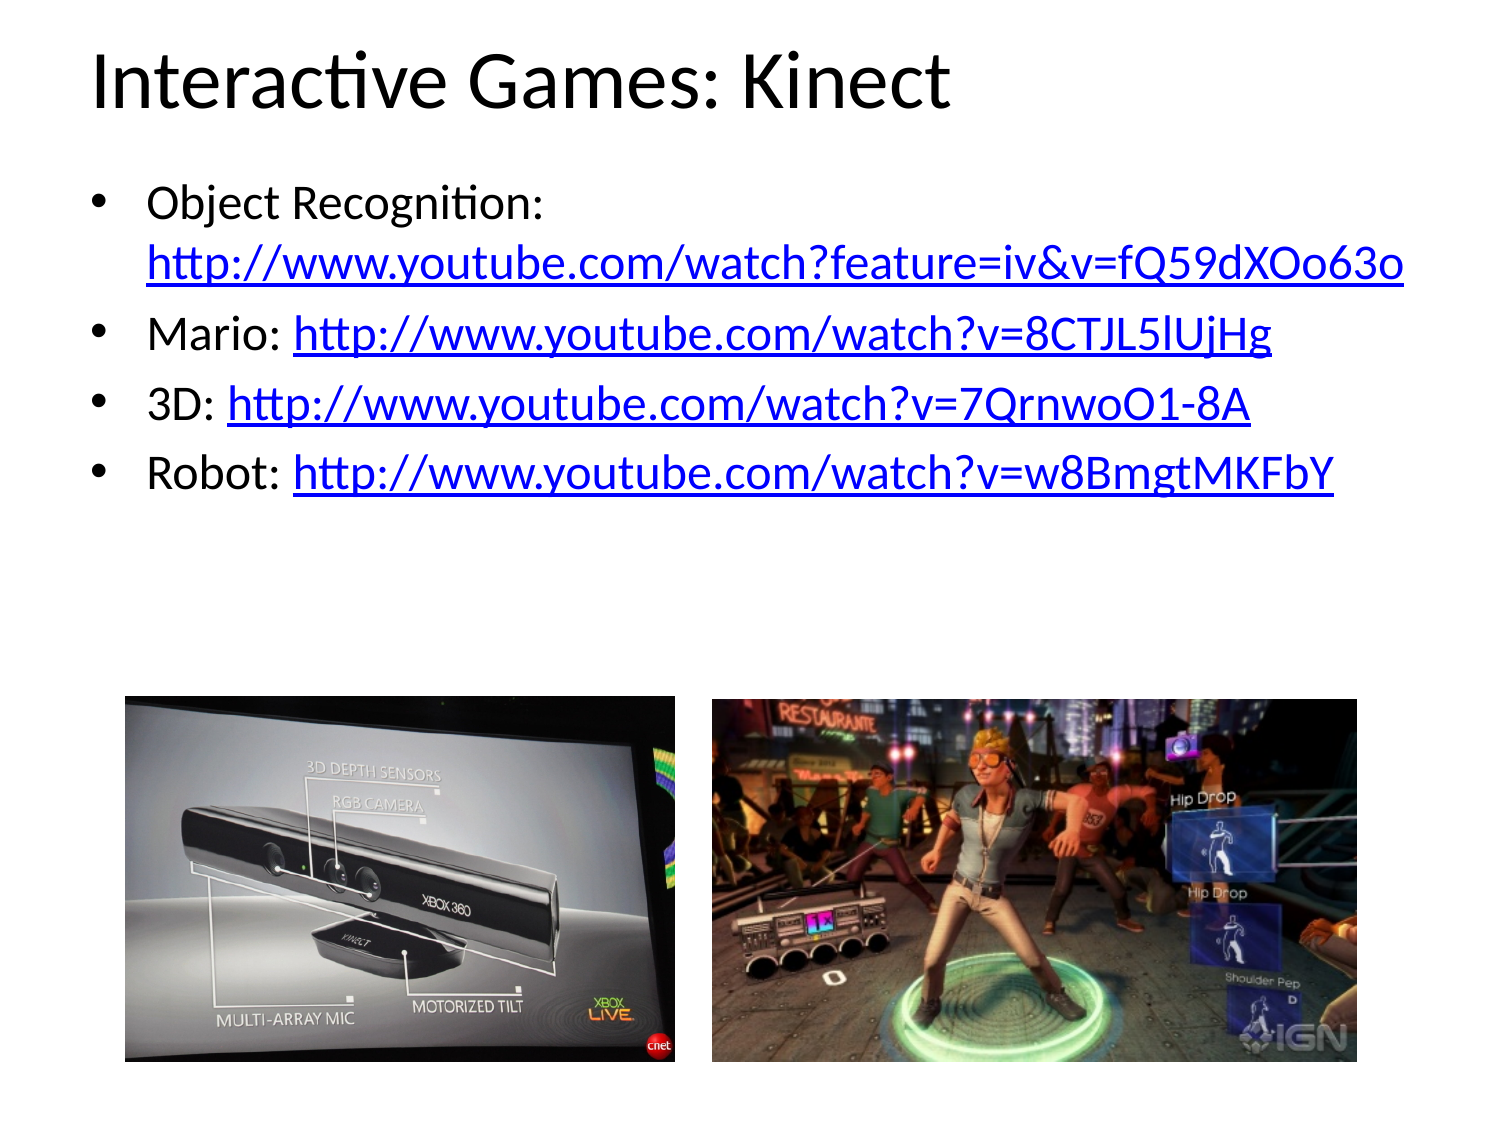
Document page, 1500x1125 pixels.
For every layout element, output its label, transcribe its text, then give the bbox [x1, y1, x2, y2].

list Object Recognition: http://www.youtube.com/watch?feature=iv&v=fQ59dXOo63o Mario: http://www.youtube.com/watch?v=8CTJL5lUjHg 3D: http://www.youtube.com/watch?v=7QrnwoO1-8A Robot: http://www.youtube.com/watch?v=w8BmgtMKFbY [74, 162, 1426, 1006]
title Interactive Games: Kinect [74, 0, 1426, 151]
picture [124, 696, 676, 1063]
picture [712, 699, 1357, 1062]
